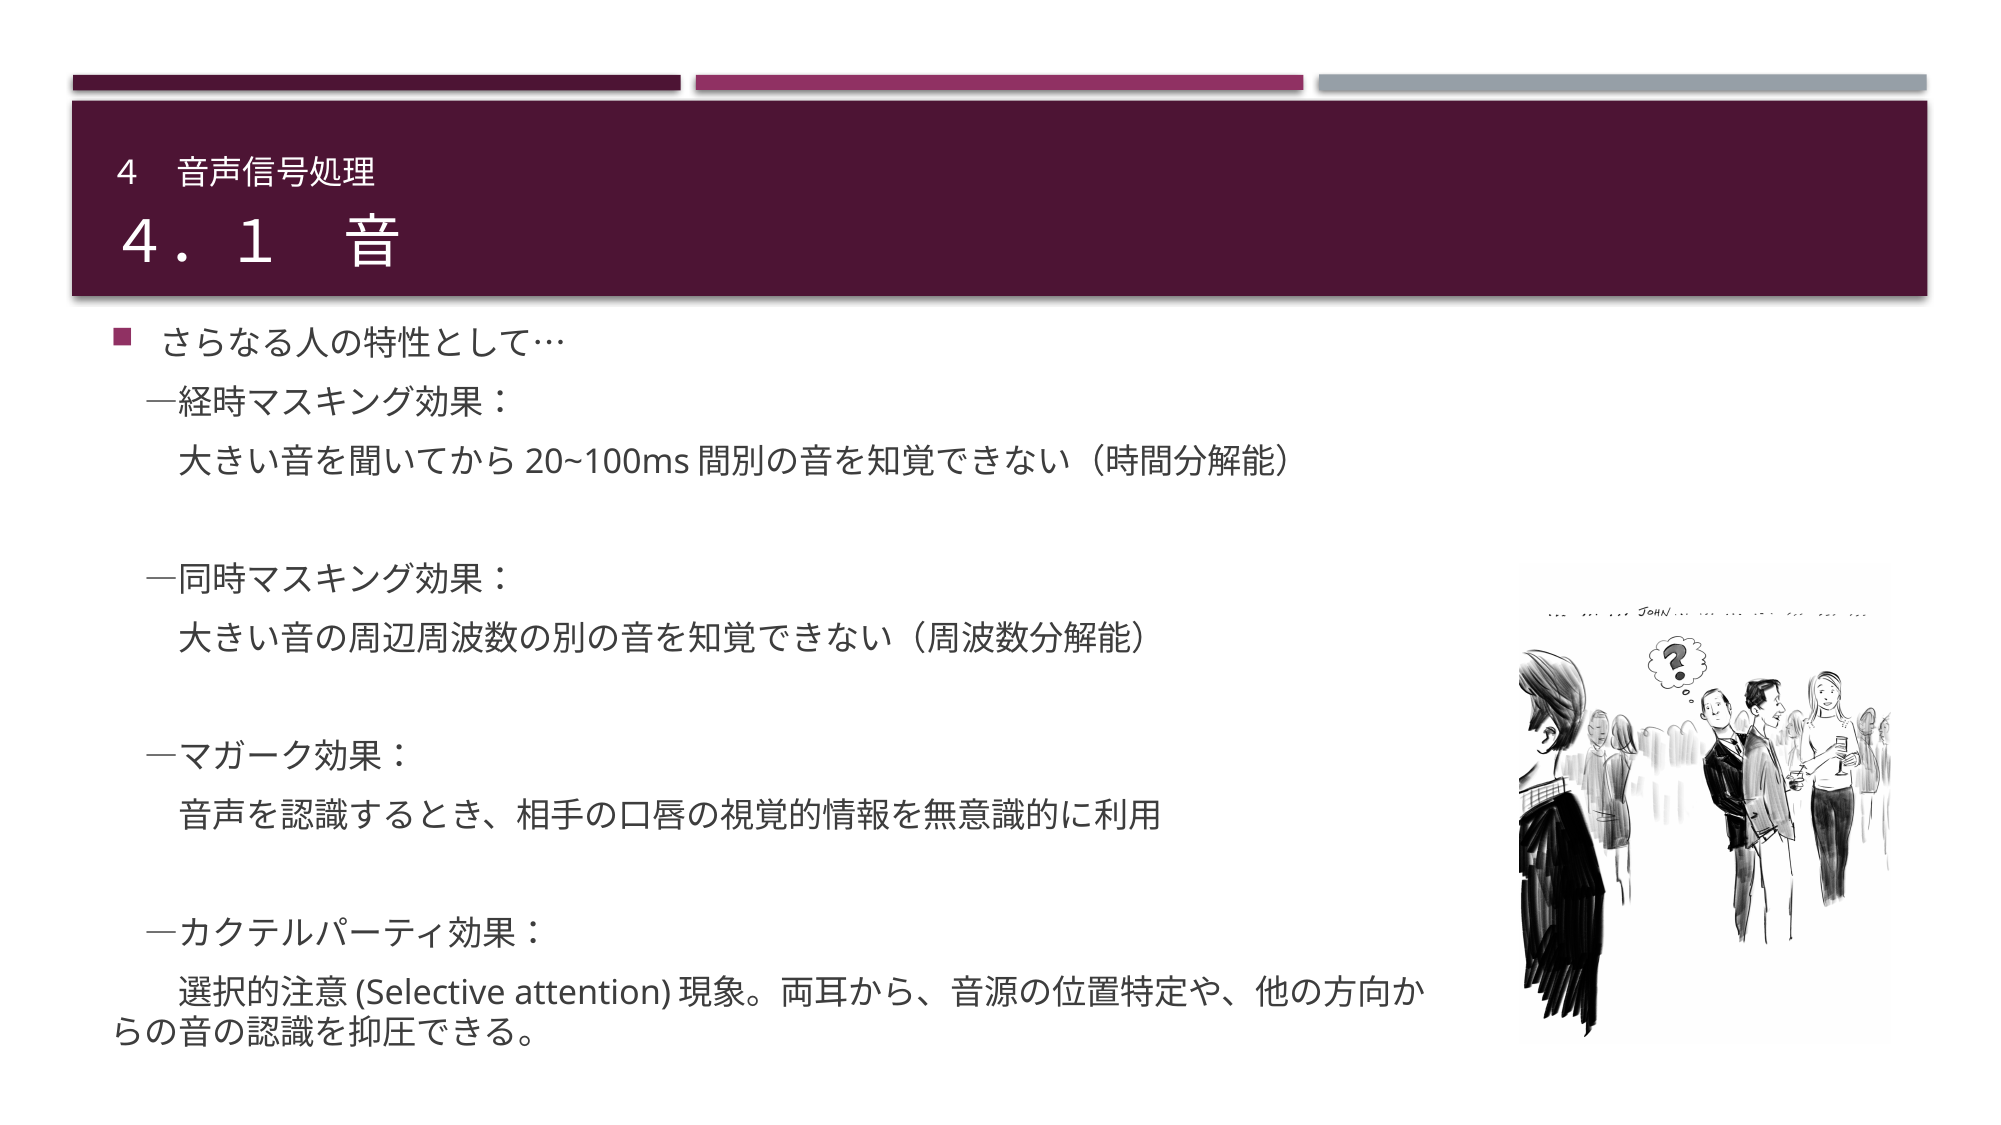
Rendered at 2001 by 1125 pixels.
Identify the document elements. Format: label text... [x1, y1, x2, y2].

picture [1519, 562, 1892, 1044]
list さらなる人の特性として… ―経時マスキング効果： 大きい音を聞いてから20~100ms間別の音を知覚できない（時間分解能） ―同時マスキング効果： 大きい音の周辺周波数の別の音を知覚できない（周波数分解能） ―マガーク効果： 音声を認識するとき、相手の口唇の視覚的情報を無意識的に利用 ―カクテルパーティ効果： 選択的注意(Selective attention)現象。両耳から、音源の位置特定や、他の方向からの音の認識を抑圧できる。 [95, 310, 1471, 1063]
text_box ４ 音声信号処理 [94, 114, 1905, 199]
title ４．１ 音 [95, 199, 1905, 282]
